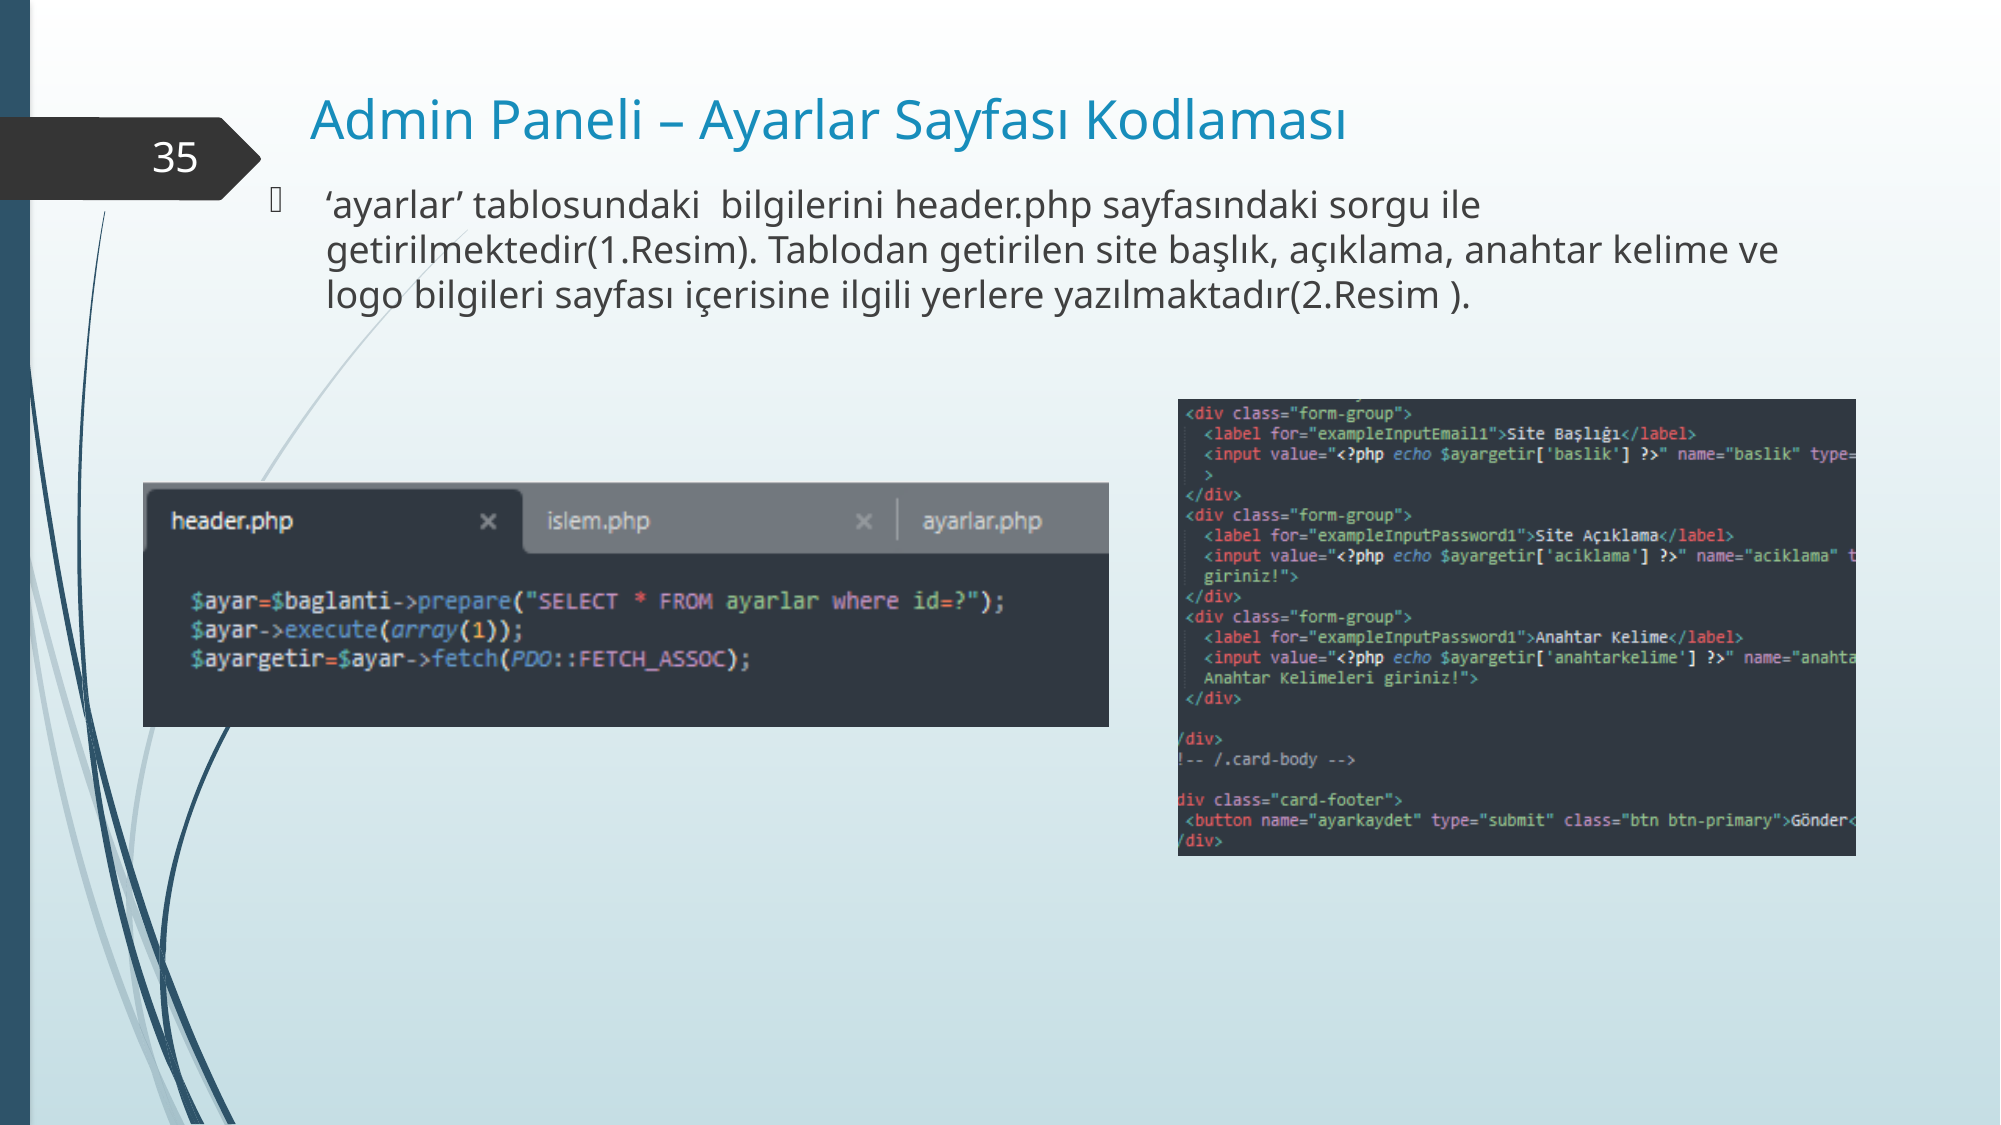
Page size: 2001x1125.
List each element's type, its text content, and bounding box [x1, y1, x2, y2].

list ‘ayarlar’ tablosundaki bilgilerini header.php sayfasındaki sorgu ile getirilmektedir(1.Resim). Tablodan getirilen site başlık, açıklama, anahtar kelime ve logo bilgileri sayfası içerisine ilgili yerlere yazılmaktadır(2.Resim ). [254, 173, 1845, 793]
picture [143, 481, 1109, 728]
slide_number 35 [87, 129, 216, 190]
picture [1178, 398, 1856, 856]
title Admin Paneli – Ayarlar Sayfası Kodlaması [295, 77, 1758, 173]
